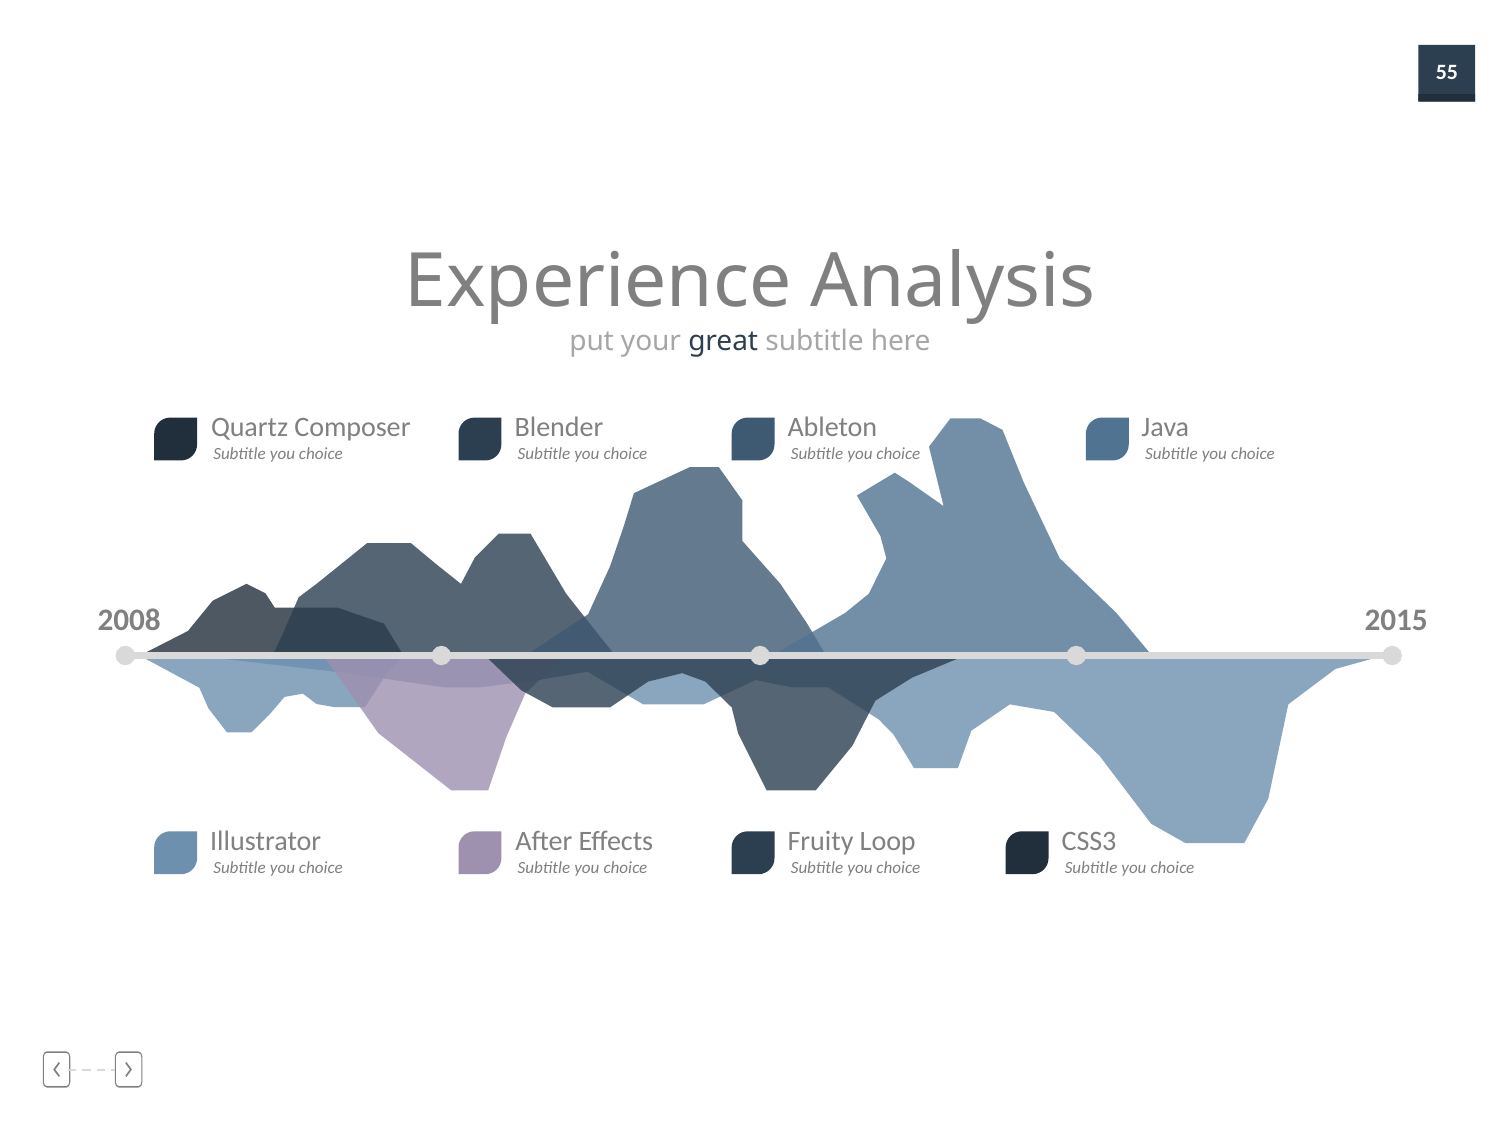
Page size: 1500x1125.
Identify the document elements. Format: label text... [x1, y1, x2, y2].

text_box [1085, 401, 1292, 472]
text_box [541, 467, 812, 645]
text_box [458, 401, 664, 472]
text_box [154, 814, 360, 885]
text_box [158, 666, 359, 733]
text_box 2008 [82, 591, 176, 644]
text_box [628, 674, 720, 705]
text_box [495, 666, 940, 791]
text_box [731, 814, 937, 885]
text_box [458, 814, 671, 885]
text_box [1005, 814, 1211, 885]
text_box Experience Analysis [389, 224, 1111, 330]
text_box [160, 583, 294, 645]
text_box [731, 401, 937, 472]
text_box 2015 [1349, 591, 1443, 644]
text_box [870, 666, 1347, 844]
text_box [277, 533, 584, 645]
text_box [790, 418, 1144, 645]
text_box put your great subtitle here [554, 330, 946, 364]
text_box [115, 645, 1402, 666]
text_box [154, 401, 428, 472]
text_box [330, 666, 526, 791]
